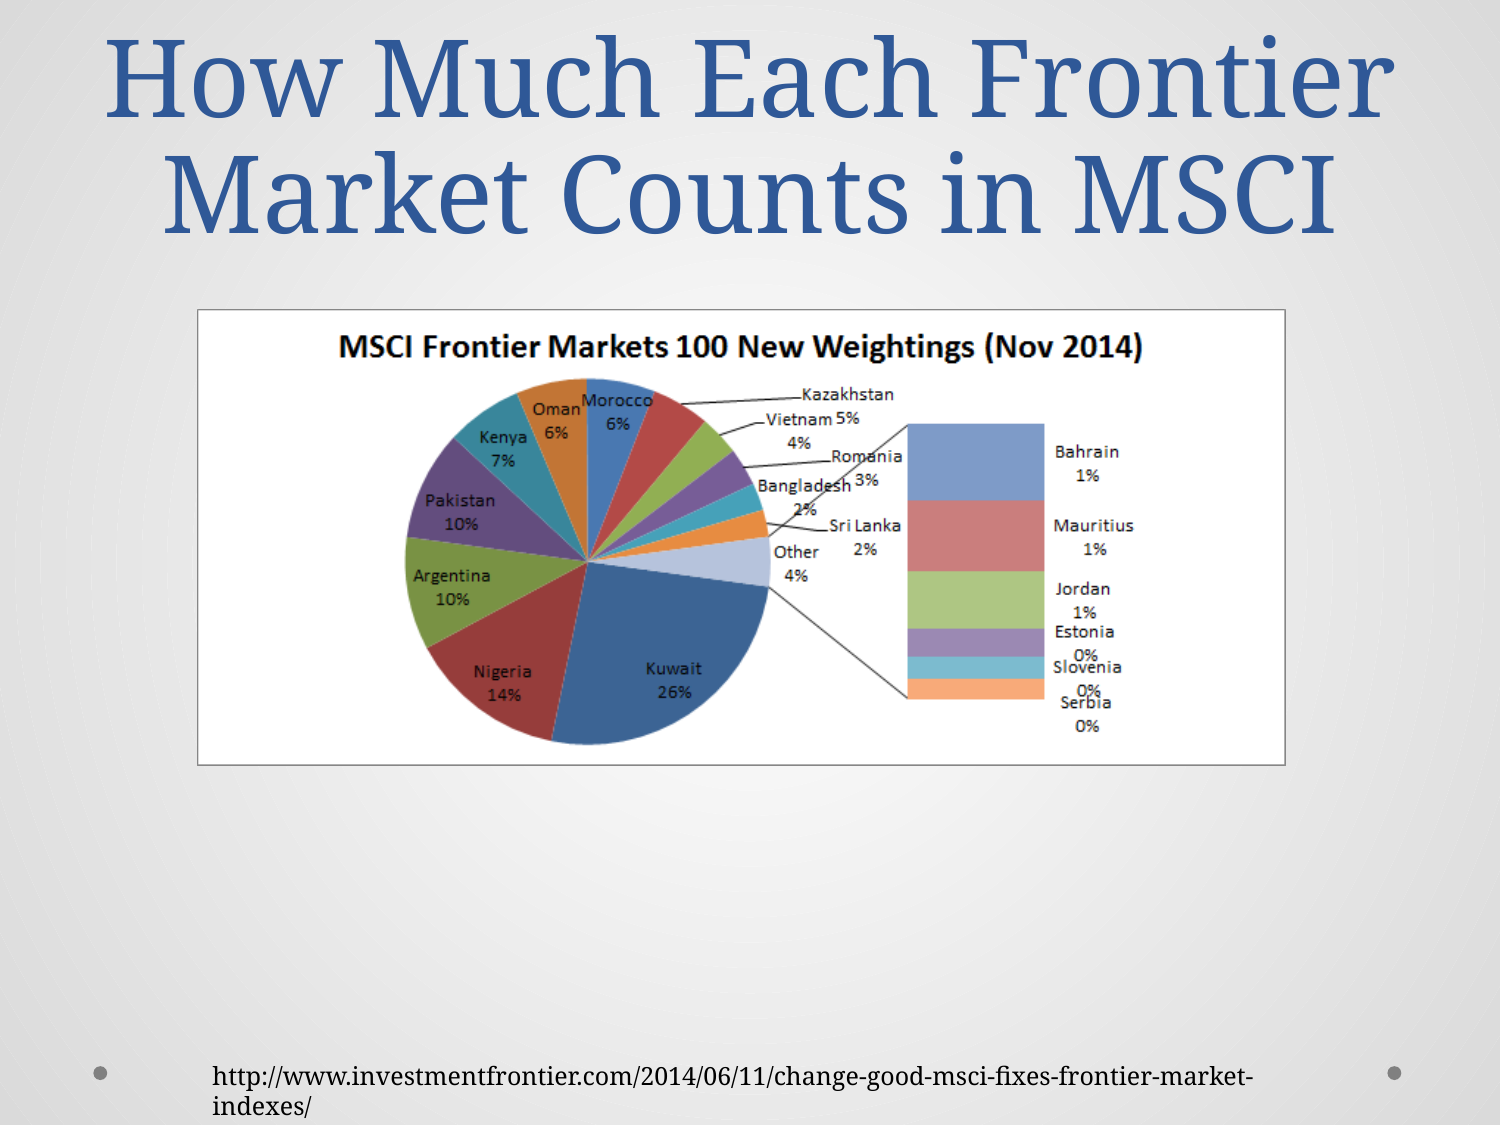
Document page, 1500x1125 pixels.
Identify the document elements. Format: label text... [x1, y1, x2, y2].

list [197, 309, 1287, 766]
text_box http://www.investmentfrontier.com/2014/06/11/change-good-msci-fixes-frontier-market-indexes/ [197, 1053, 1355, 1125]
title How Much Each Frontier Market Counts in MSCI [75, 0, 1425, 263]
